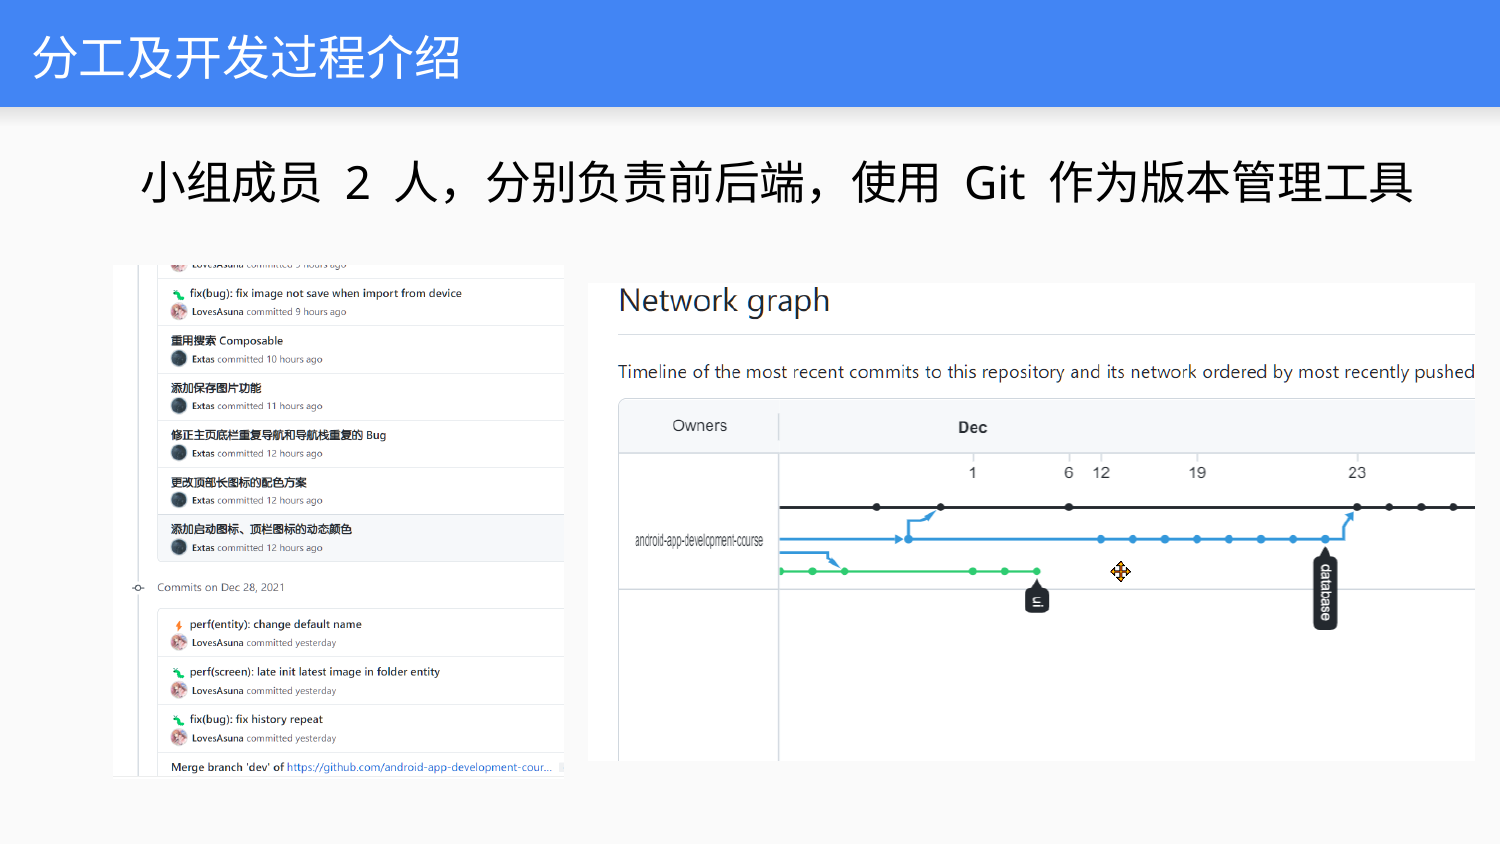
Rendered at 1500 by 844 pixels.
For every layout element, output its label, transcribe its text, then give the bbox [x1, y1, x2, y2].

picture [113, 265, 564, 780]
title 分工及开发过程介绍 [16, 2, 1464, 102]
text_box 小组成员 2 人，分别负责前后端，使用 Git 作为版本管理工具 [50, 130, 1455, 287]
picture [588, 283, 1476, 761]
